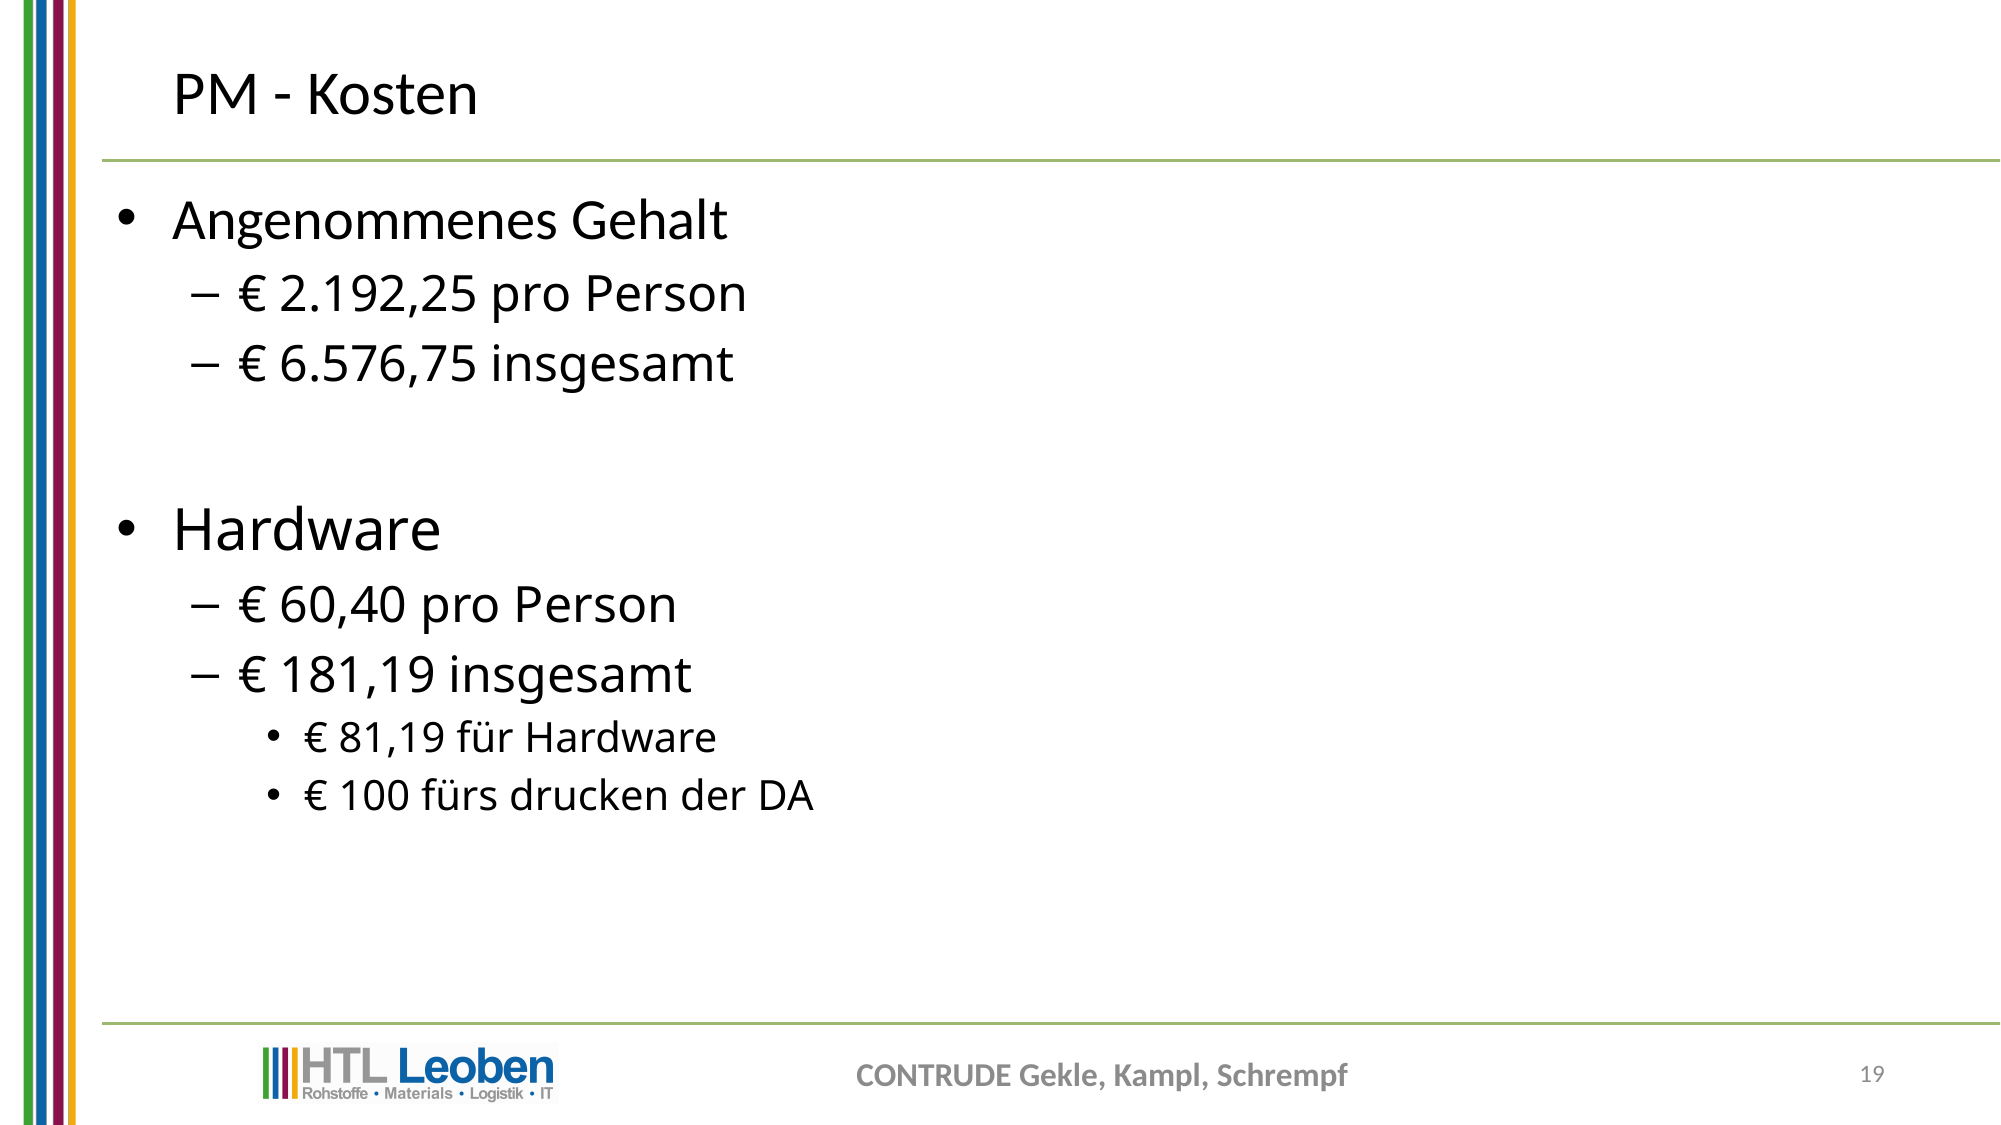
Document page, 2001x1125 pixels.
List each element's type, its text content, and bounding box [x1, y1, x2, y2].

slide_number 19 [1433, 1042, 1900, 1103]
list Angenommenes Gehalt € 2.192,25 pro Person € 6.576,75 insgesamt Hardware € 60,40 pro Person € 181,19 insgesamt € 81,19 für Hardware € 100 fürs drucken der DA [101, 173, 1902, 1006]
footer CONTRUDE Gekle, Kampl, Schrempf [432, 1042, 1433, 1103]
title PM - Kosten [158, 30, 1844, 149]
picture [257, 1042, 559, 1104]
